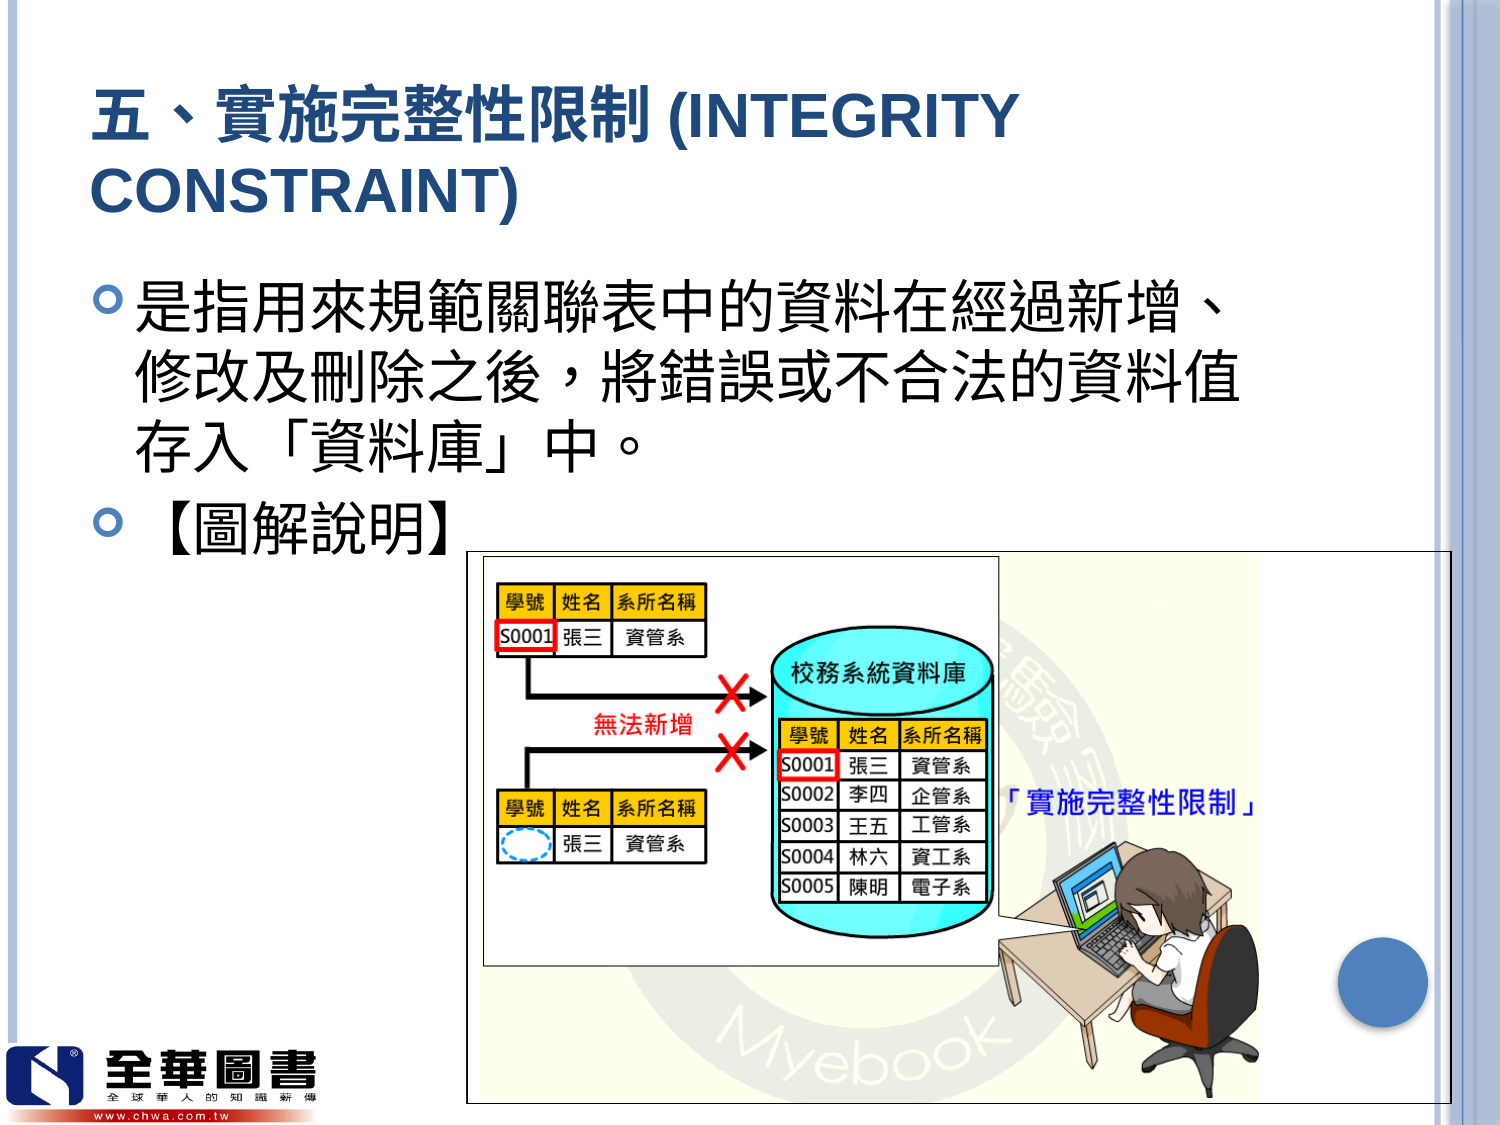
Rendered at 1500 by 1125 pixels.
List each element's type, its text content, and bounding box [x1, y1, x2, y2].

title 五、實施完整性限制(Integrity Constraint) [75, 45, 1300, 233]
picture [0, 1043, 322, 1125]
picture [465, 550, 1472, 1105]
list 是指用來規範關聯表中的資料在經過新增、修改及刪除之後，將錯誤或不合法的資料值存入「資料庫」中。 【圖解說明】 [75, 262, 1300, 1062]
